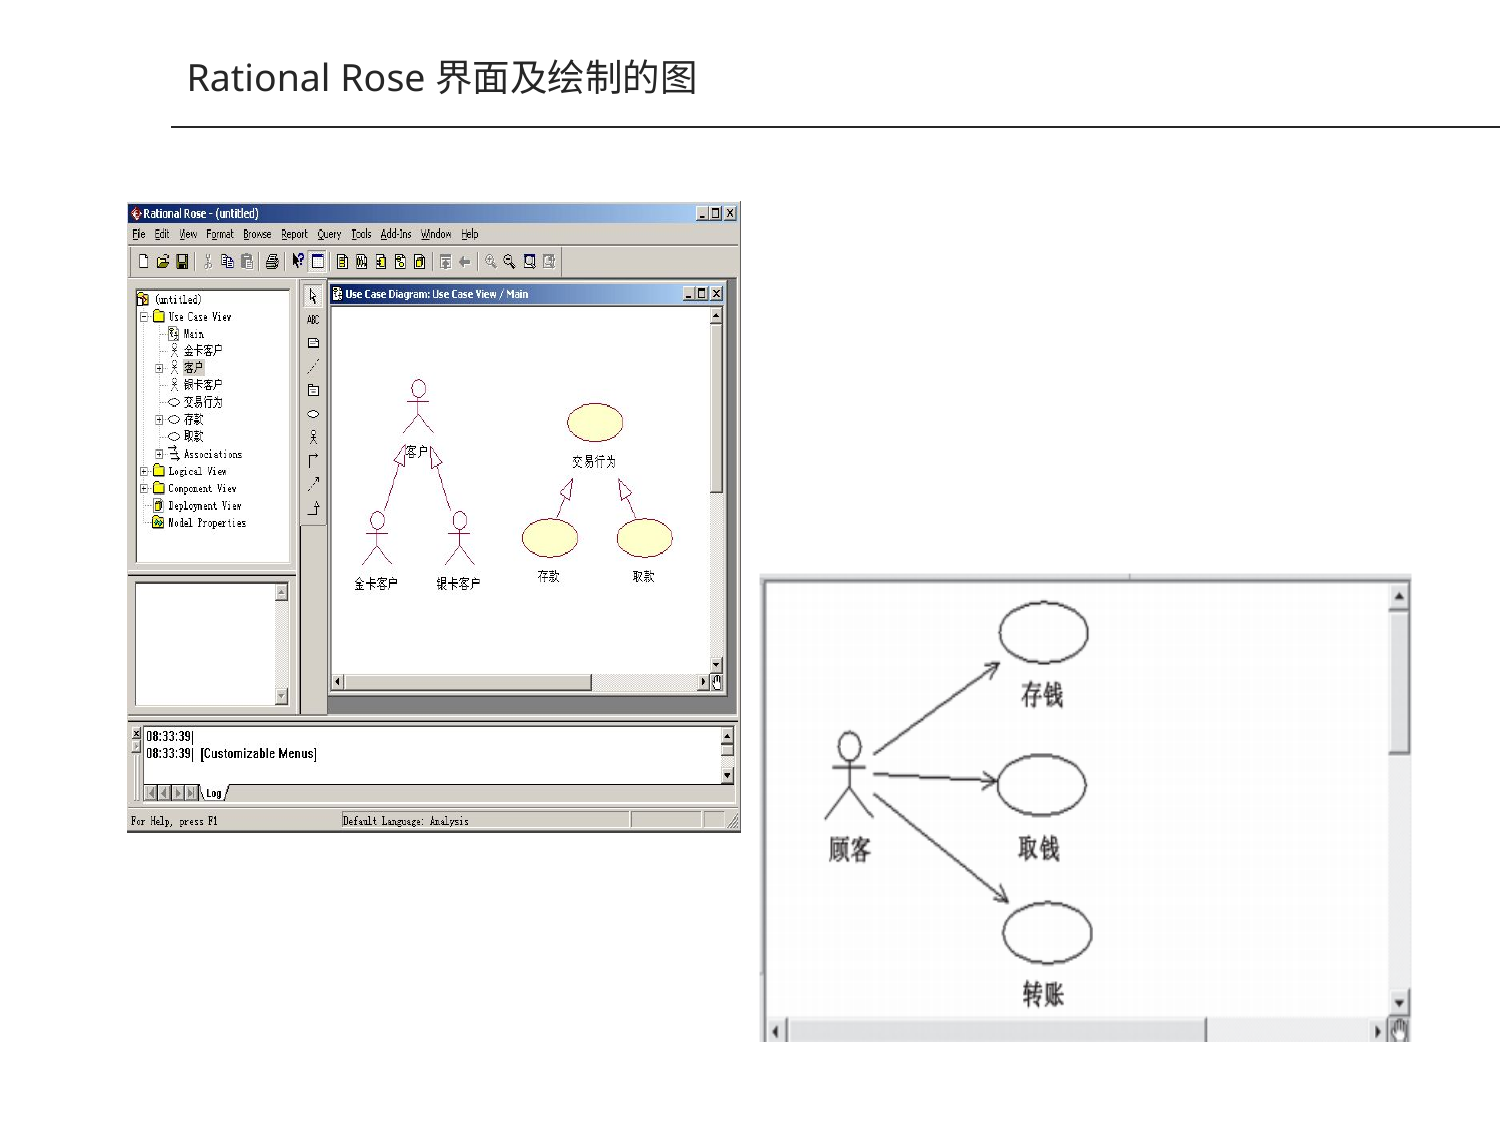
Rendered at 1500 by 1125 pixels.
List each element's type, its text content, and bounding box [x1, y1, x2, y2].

text_box Rational Rose界面及绘制的图 [171, 46, 713, 106]
picture [127, 201, 1432, 1043]
